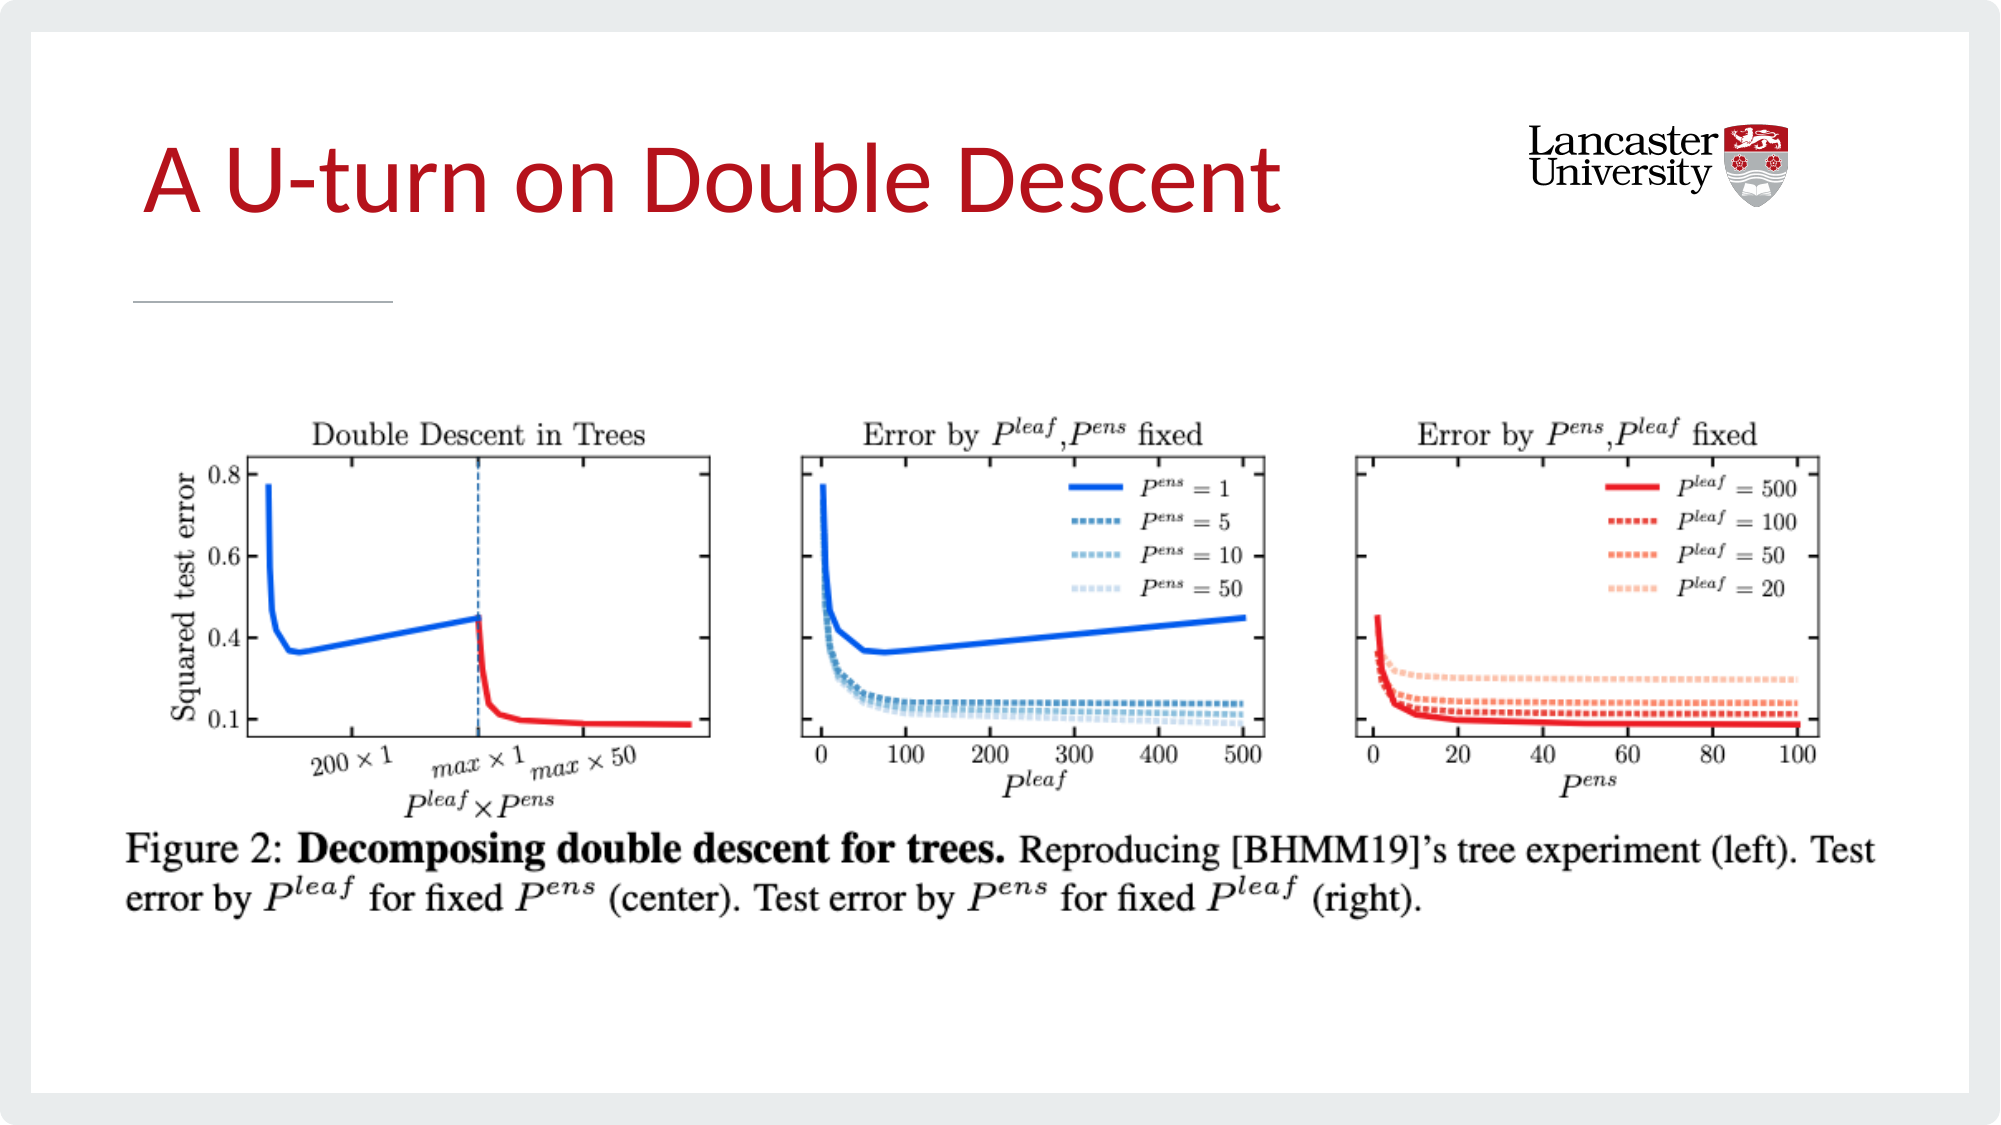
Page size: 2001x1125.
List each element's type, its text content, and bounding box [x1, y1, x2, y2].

picture [117, 402, 1883, 921]
title A U-turn on Double Descent [128, 78, 1482, 279]
picture [1529, 124, 1788, 207]
